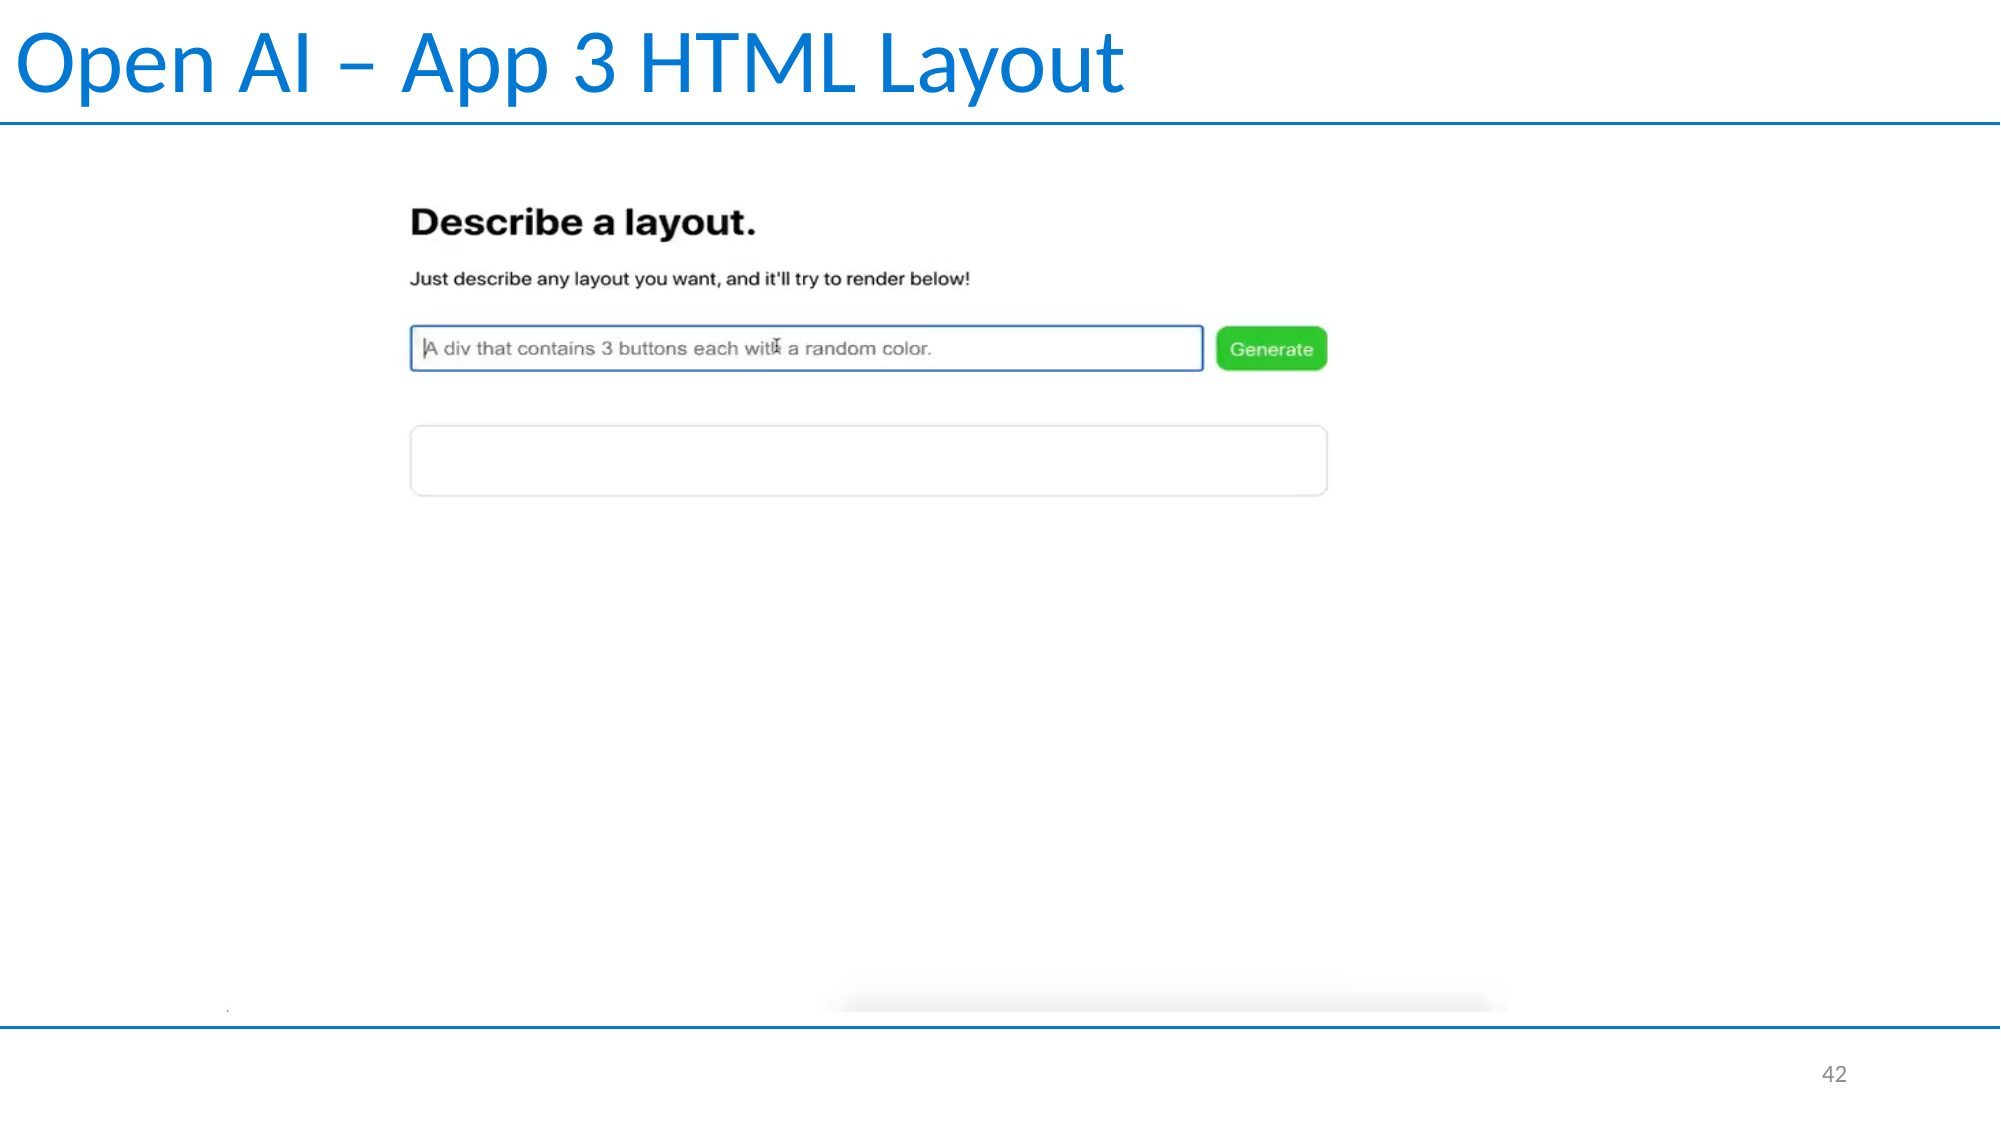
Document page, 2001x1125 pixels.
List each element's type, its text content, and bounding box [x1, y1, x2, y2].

slide_number 42 [1412, 1042, 1863, 1103]
text_box [0, 124, 2000, 1027]
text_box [226, 138, 1509, 1013]
text_box Open AI – App 3 HTML Layout [0, 3, 1524, 123]
